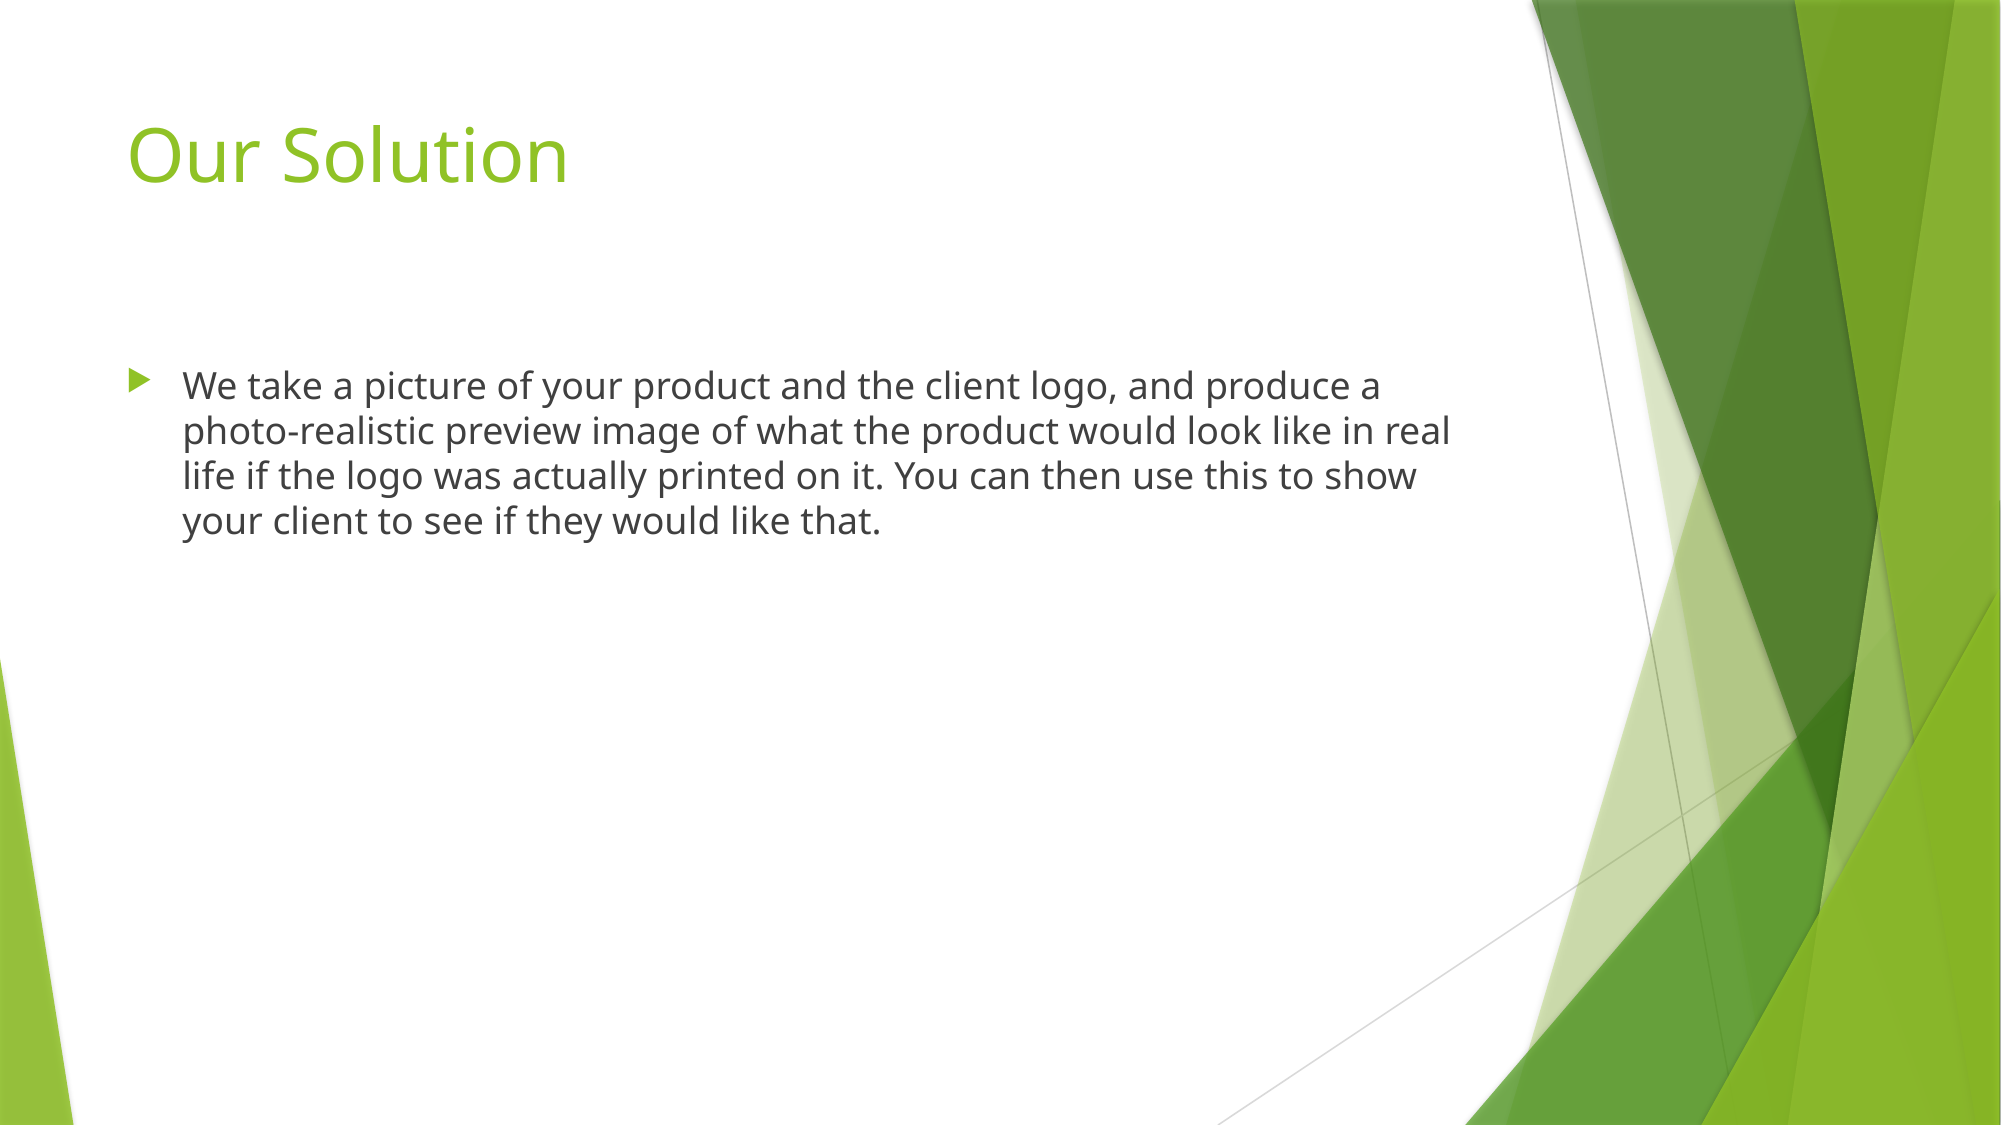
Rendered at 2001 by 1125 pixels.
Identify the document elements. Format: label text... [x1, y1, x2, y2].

list We take a picture of your product and the client logo, and produce a photo-realistic preview image of what the product would look like in real life if the logo was actually printed on it. You can then use this to show your client to see if they would like that. [111, 354, 1522, 992]
title Our Solution [111, 99, 1522, 317]
